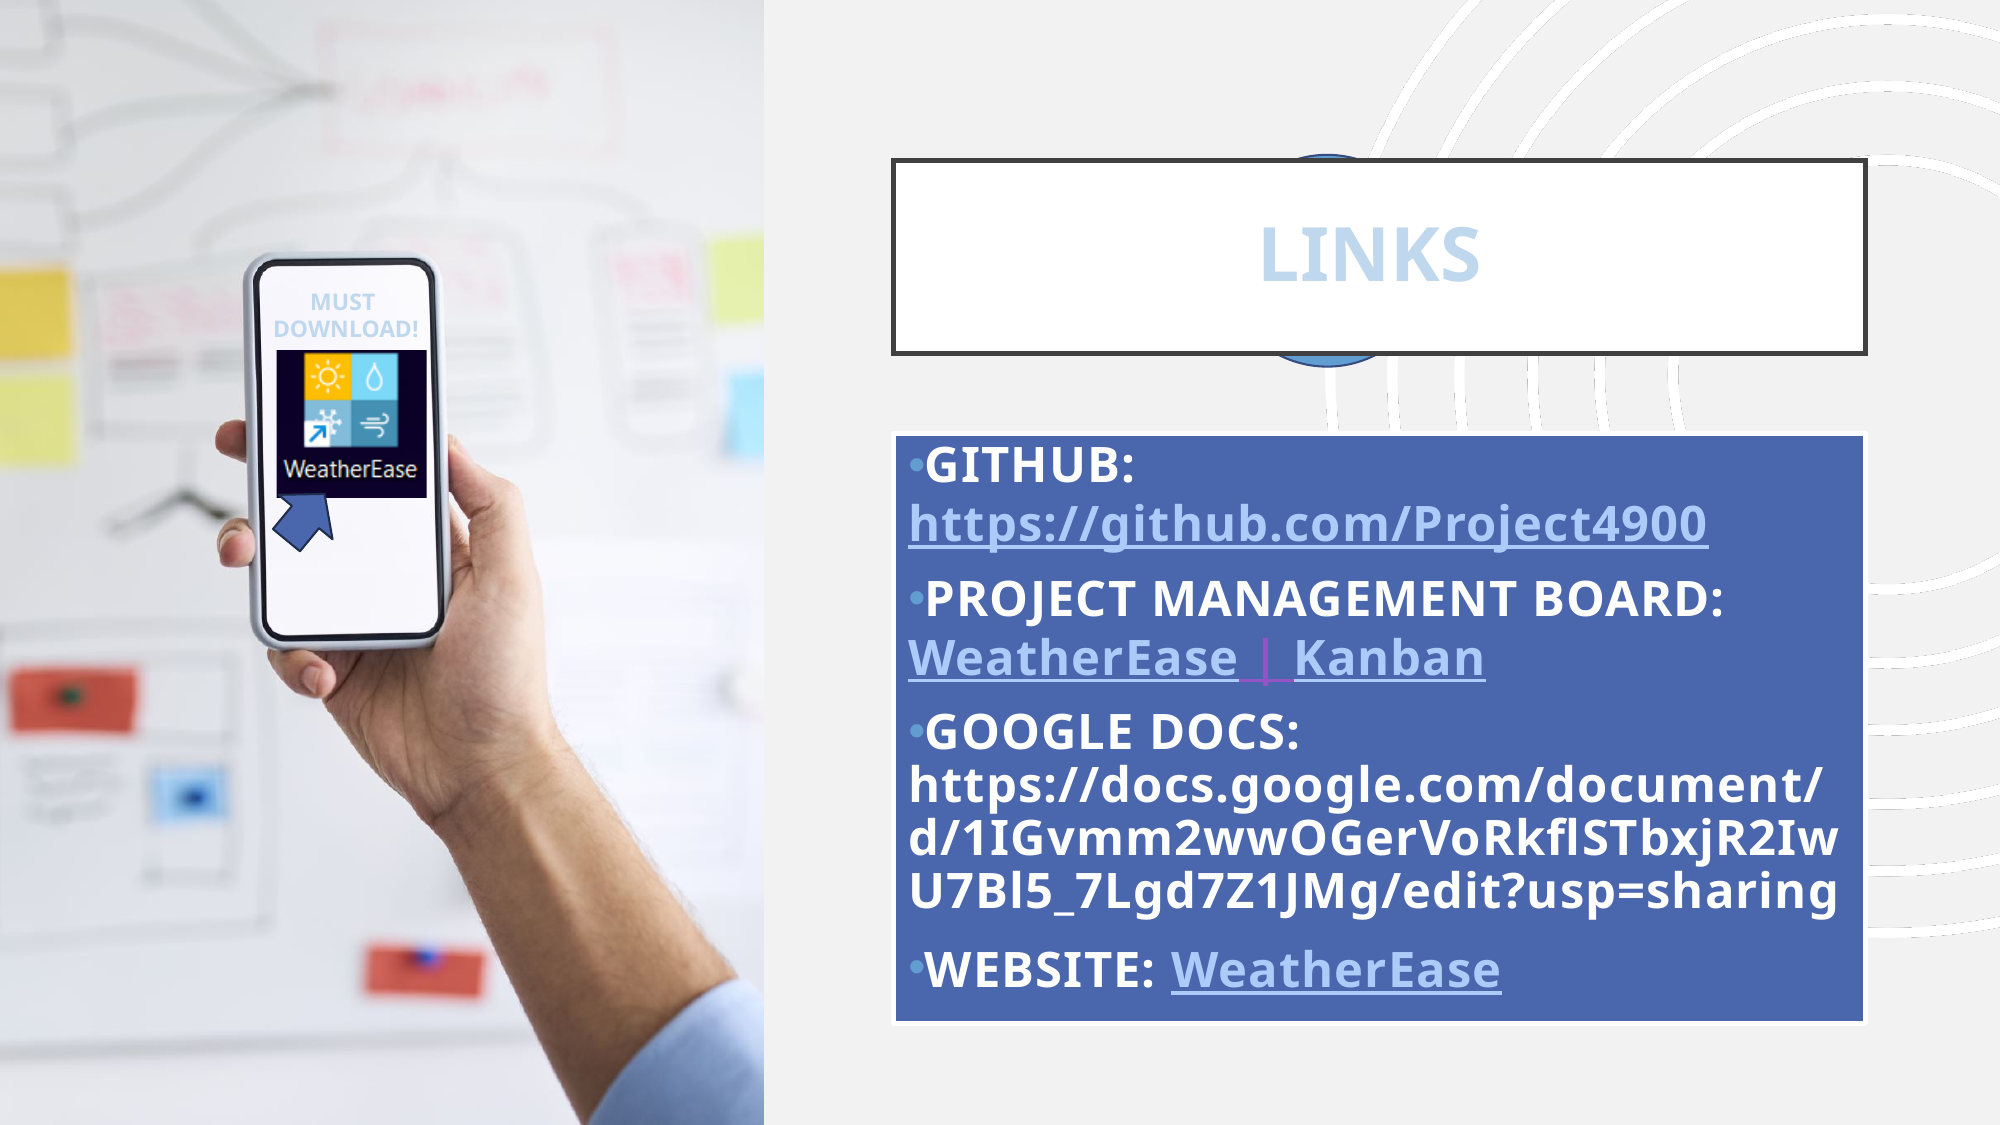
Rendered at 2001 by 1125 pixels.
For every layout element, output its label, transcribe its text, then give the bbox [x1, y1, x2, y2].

list GITHUB: https://github.com/Project4900 PROJECT MANAGEMENT BOARD: WeatherEase | Kanban GOOGLE DOCS: https://docs.google.com/document/d/1IGvmm2wwOGerVoRkflSTbxjR2IwU7Bl5_7Lgd7Z1JMg/edit?usp=sharing WEBSITE: WeatherEase [891, 431, 1868, 1026]
picture [1325, 0, 2000, 938]
title LINKS [891, 158, 1868, 356]
picture [0, 0, 764, 1125]
